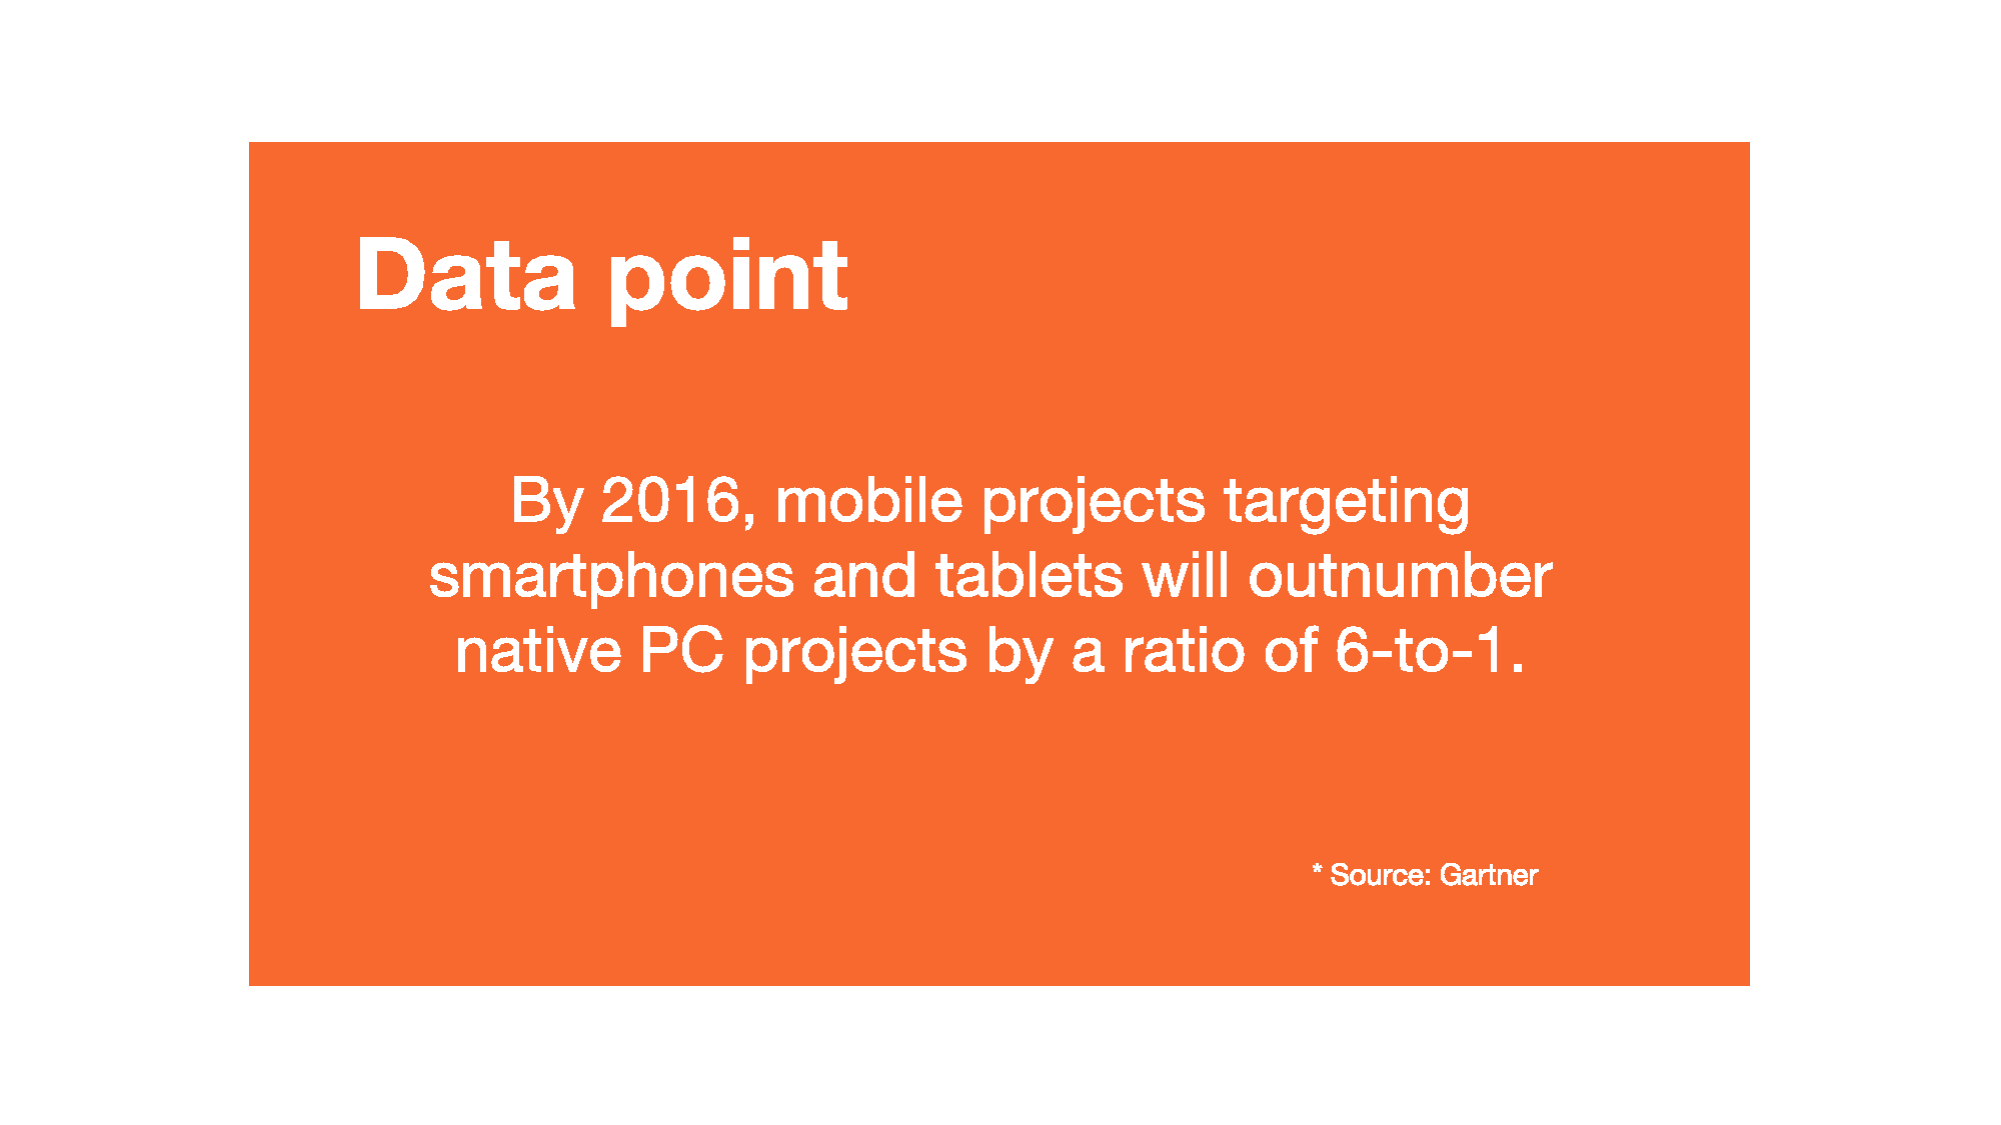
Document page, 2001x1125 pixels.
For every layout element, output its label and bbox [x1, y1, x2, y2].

picture [249, 142, 1750, 986]
